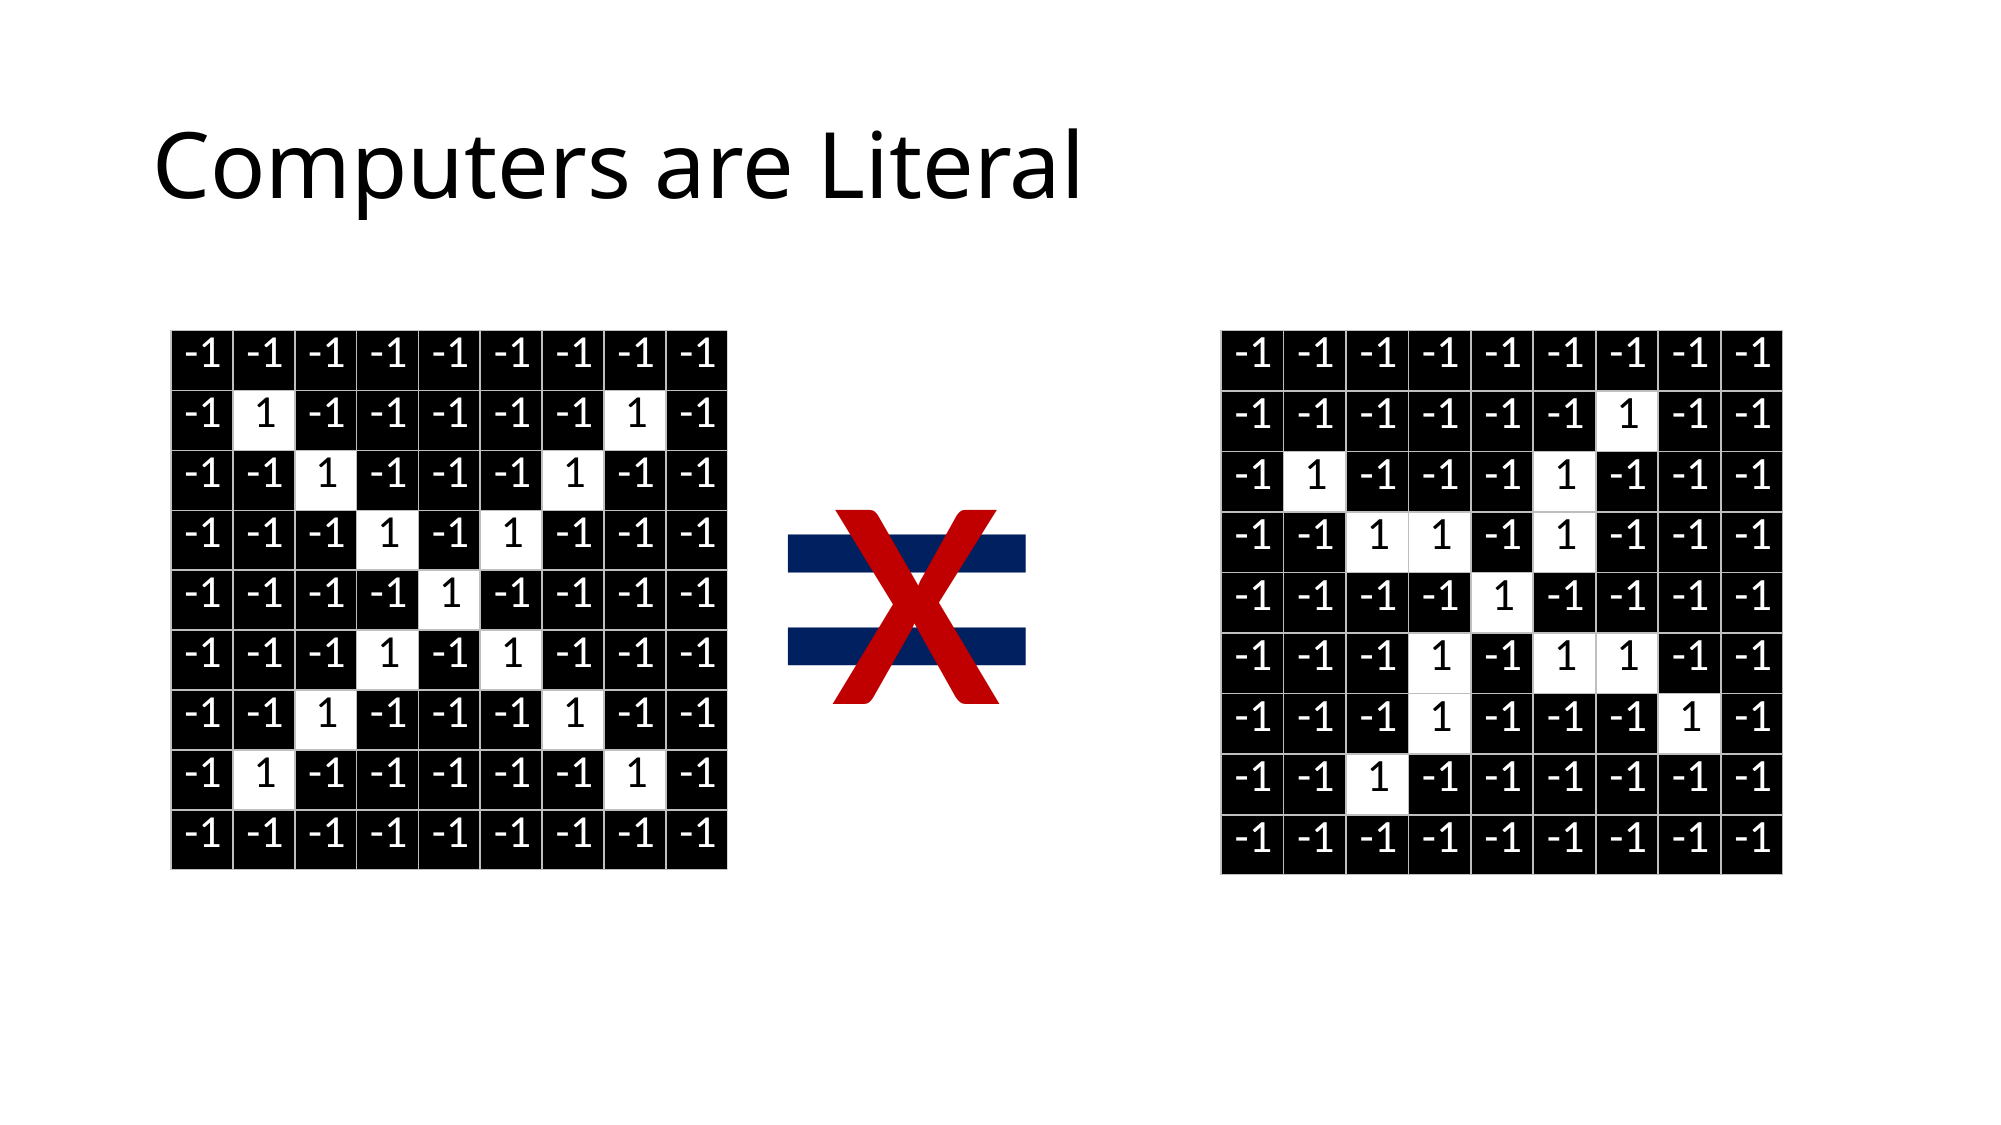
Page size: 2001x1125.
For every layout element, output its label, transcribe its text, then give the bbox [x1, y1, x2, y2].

picture [170, 329, 729, 872]
picture [1220, 329, 1785, 877]
text_box = [731, 256, 1083, 937]
title Computers are Literal [137, 59, 1863, 278]
text_box x [799, 329, 1035, 816]
